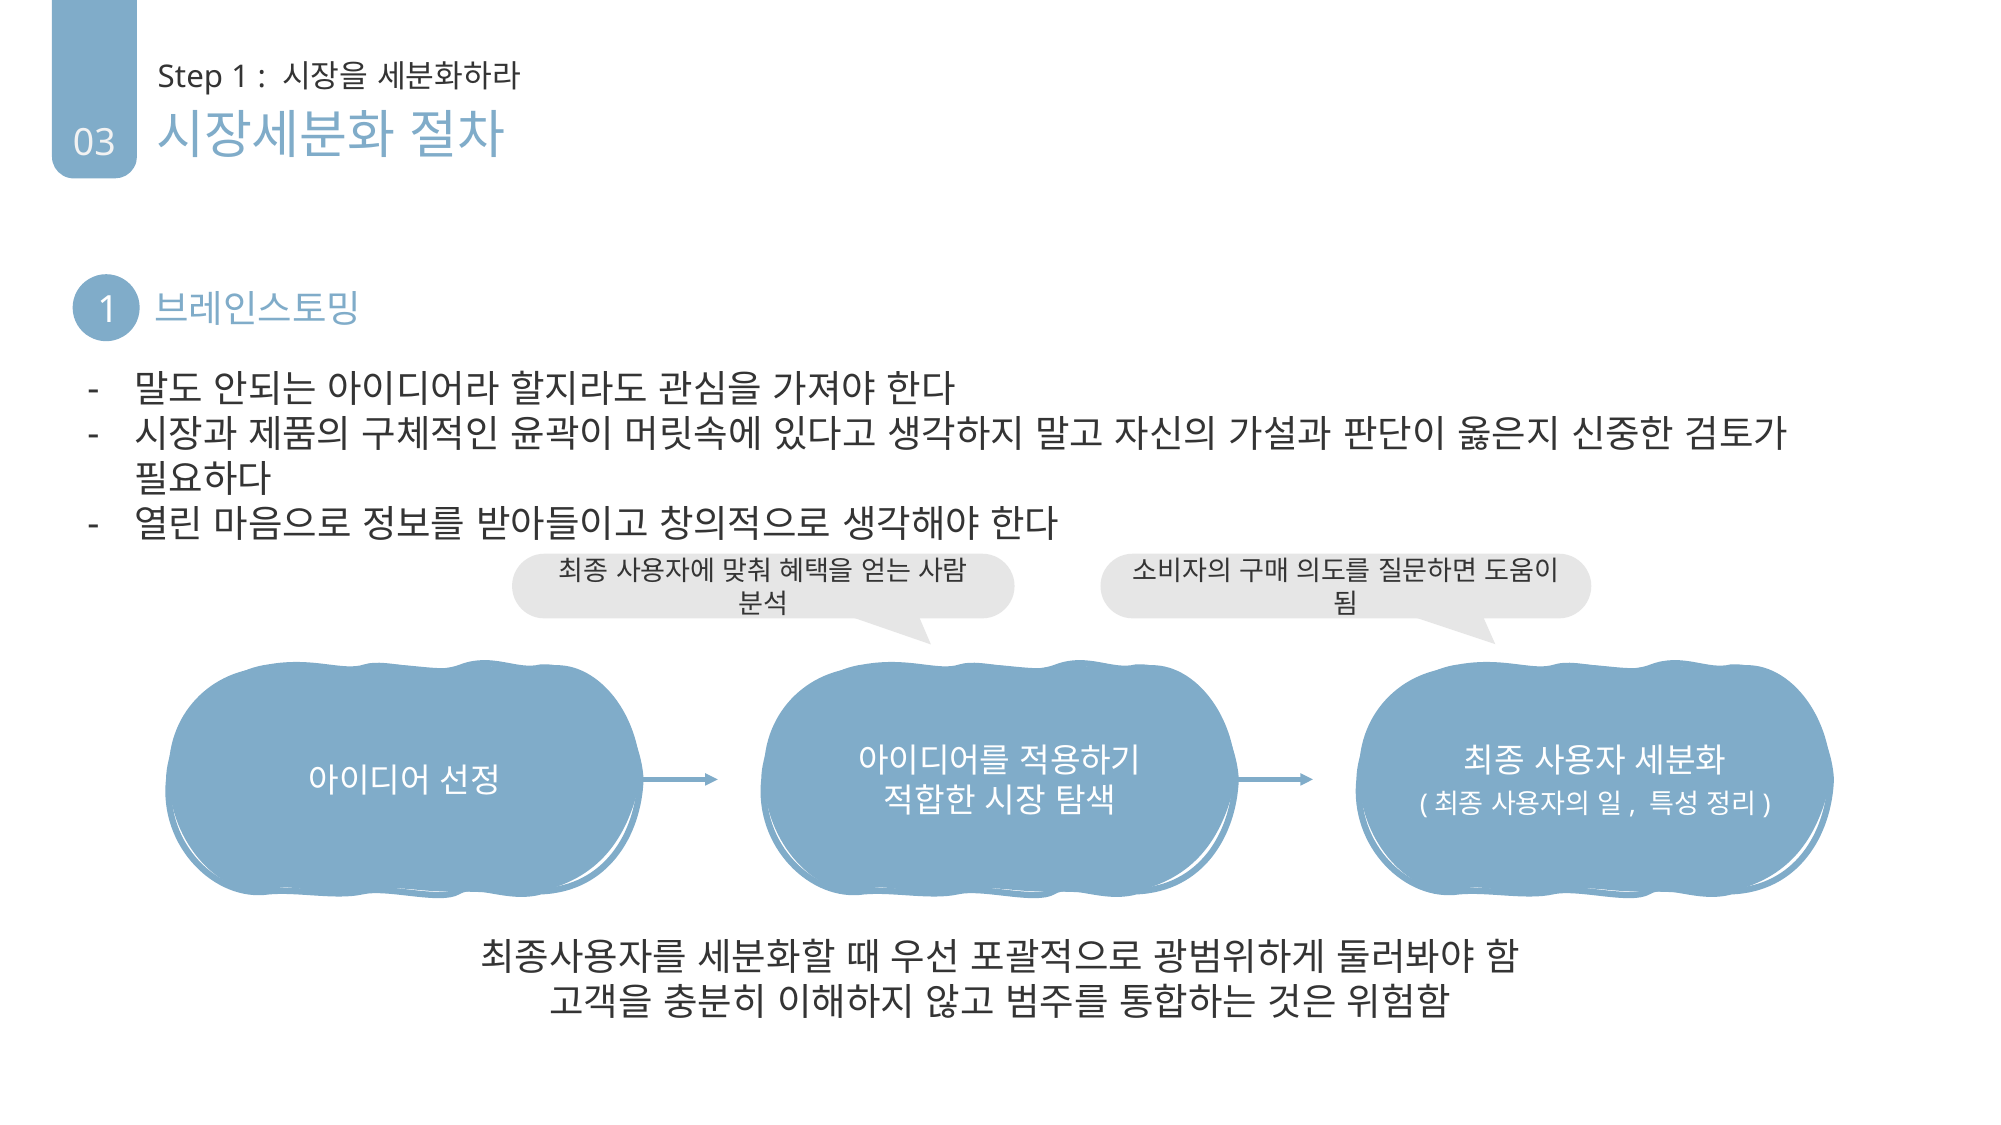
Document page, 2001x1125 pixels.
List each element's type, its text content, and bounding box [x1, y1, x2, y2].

text_box 말도 안되는 아이디어라 할지라도 관심을 가져야 한다 시장과 제품의 구체적인 윤곽이 머릿속에 있다고 생각하지 말고 자신의 가설과 판단이 옳은지 신중한 검토가 필요하다 열린 마음으로 정보를 받아들이고 창의적으로 생각해야 한다 [72, 357, 1940, 553]
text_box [168, 553, 1832, 1033]
text_box Step 1 : 시장을 세분화하라 [157, 48, 1328, 101]
text_box 시장세분화 절차 [156, 93, 1635, 171]
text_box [47, 0, 141, 179]
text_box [72, 273, 1206, 342]
